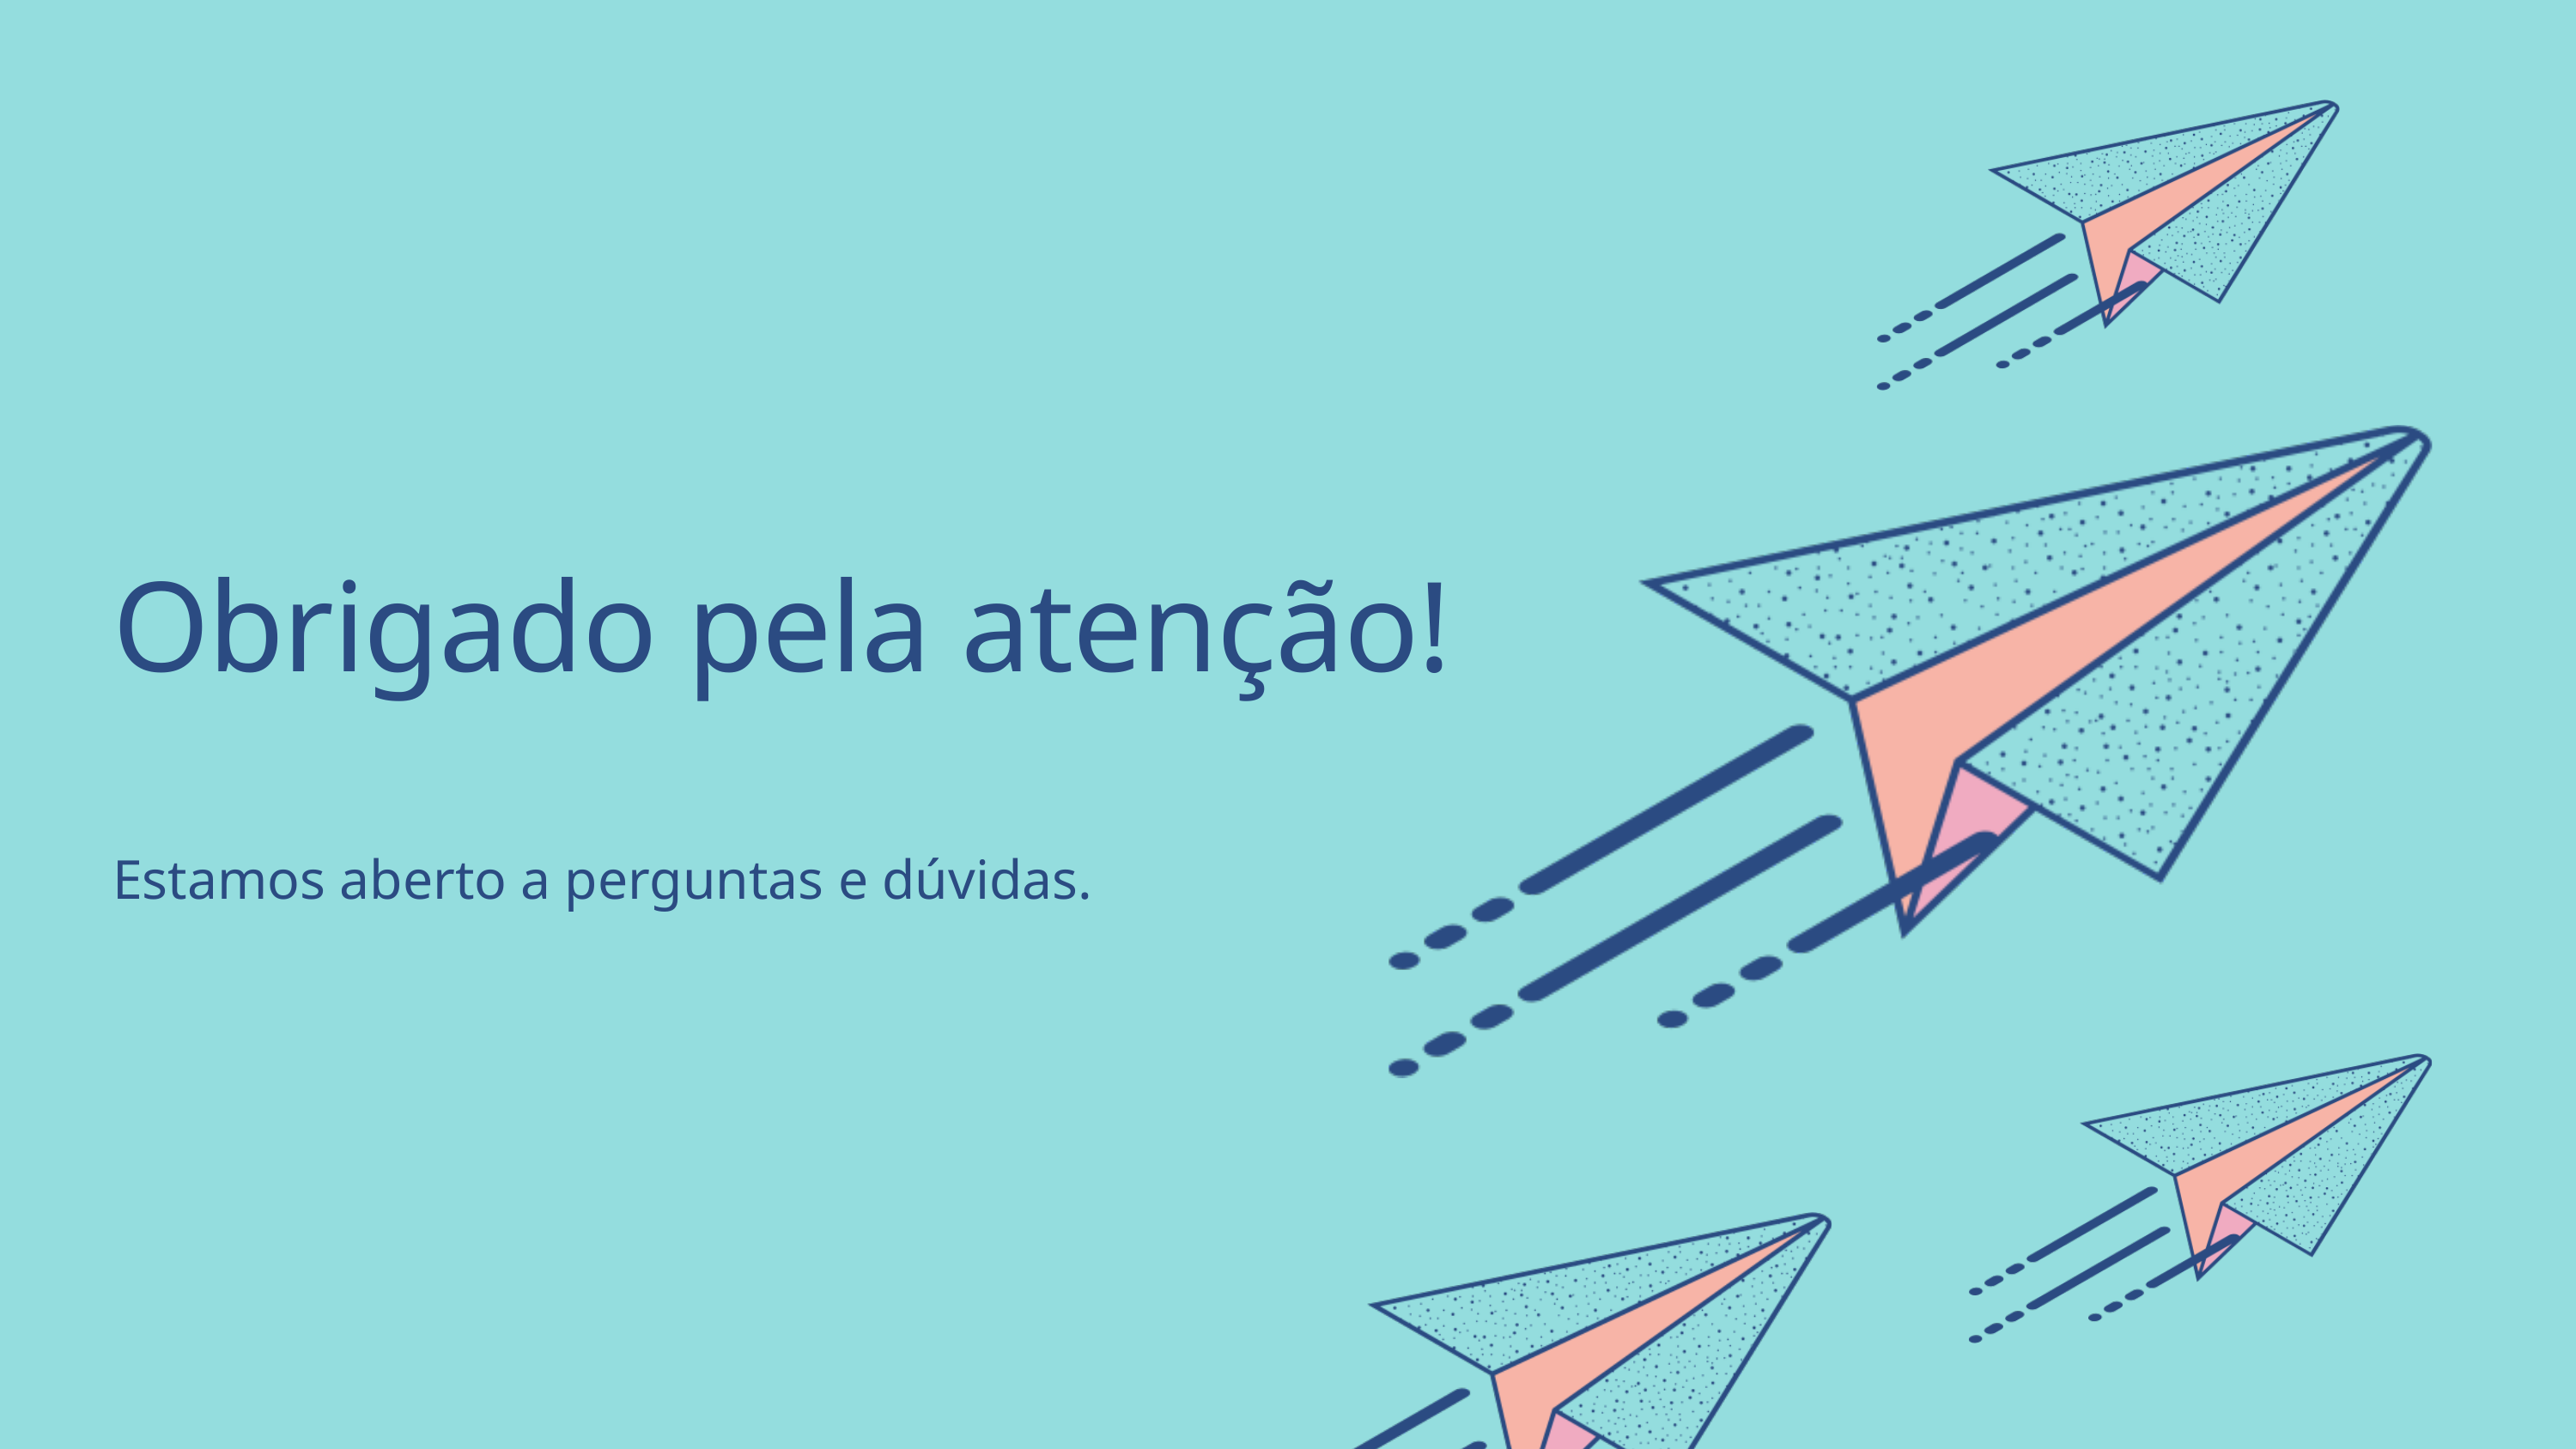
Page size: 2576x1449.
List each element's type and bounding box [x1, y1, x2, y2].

text_box [1876, 100, 2340, 391]
text_box [1968, 1053, 2433, 1344]
text_box [112, 542, 1527, 906]
text_box [1220, 1212, 1832, 1449]
text_box [1388, 425, 2433, 1078]
